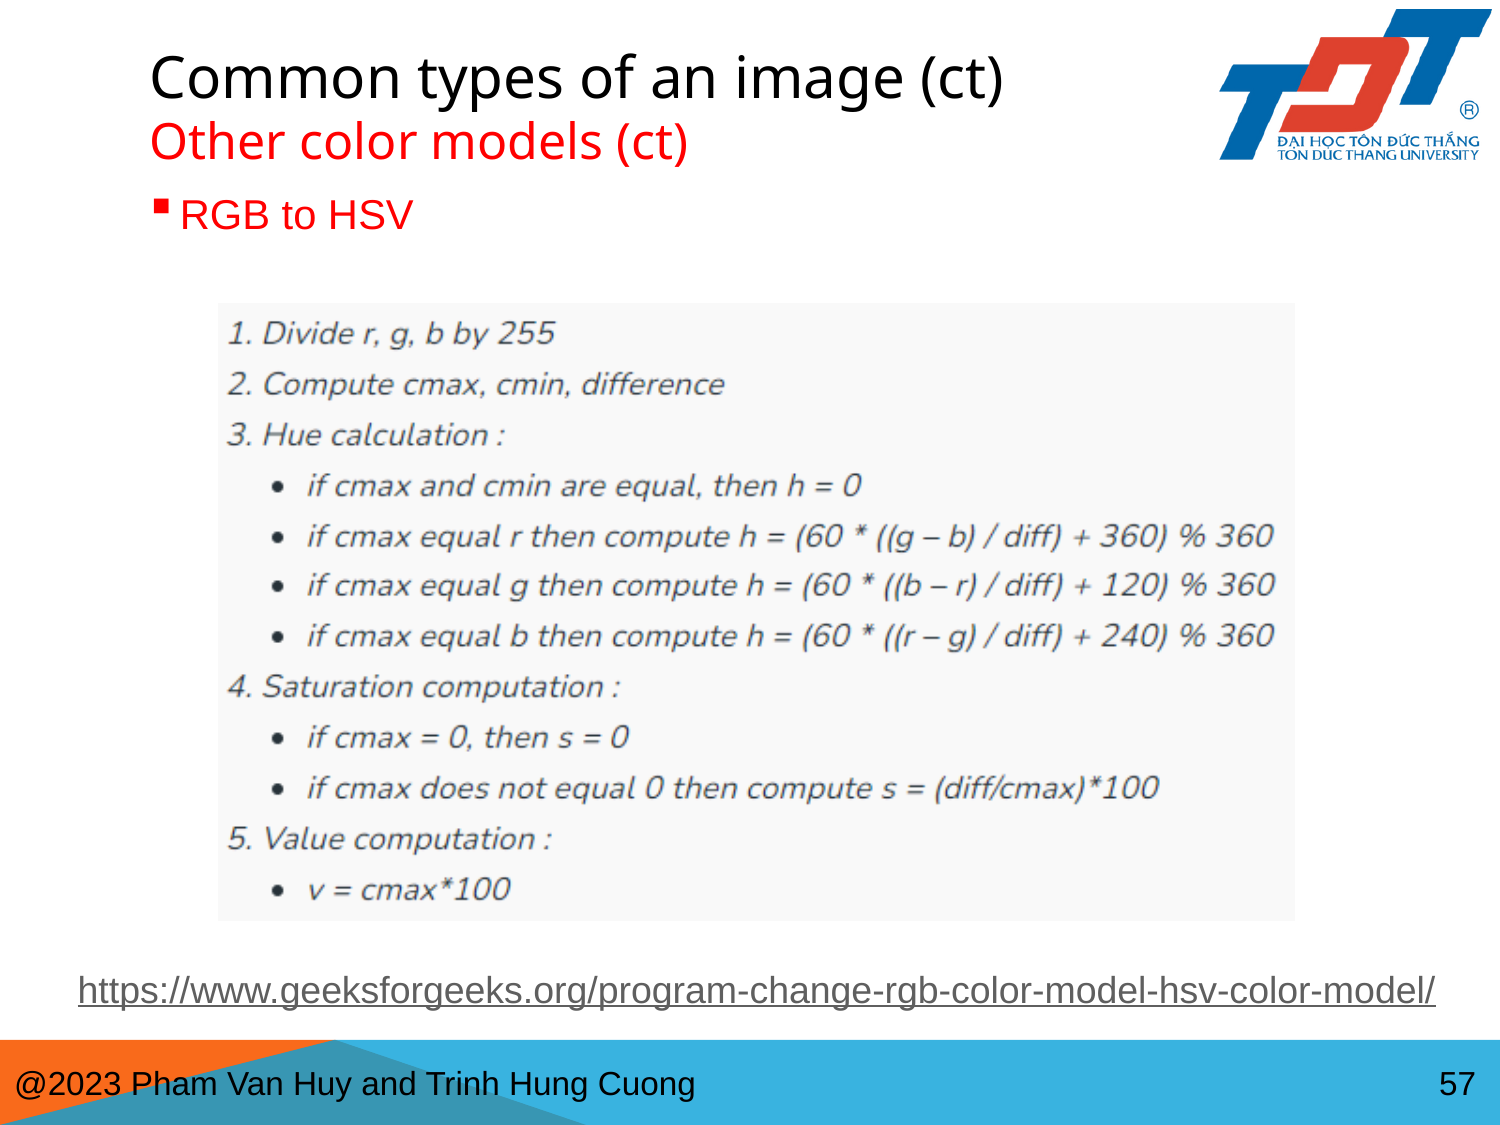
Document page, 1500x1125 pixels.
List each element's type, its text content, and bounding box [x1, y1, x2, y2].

list RGB to HSV [134, 180, 1478, 1030]
title Common types of an image (ct) Other color models (ct) [134, 59, 1369, 150]
picture [1219, 9, 1492, 160]
picture [218, 302, 1296, 921]
text_box https://www.geeksforgeeks.org/program-change-rgb-color-model-hsv-color-model/ [62, 958, 1451, 1018]
